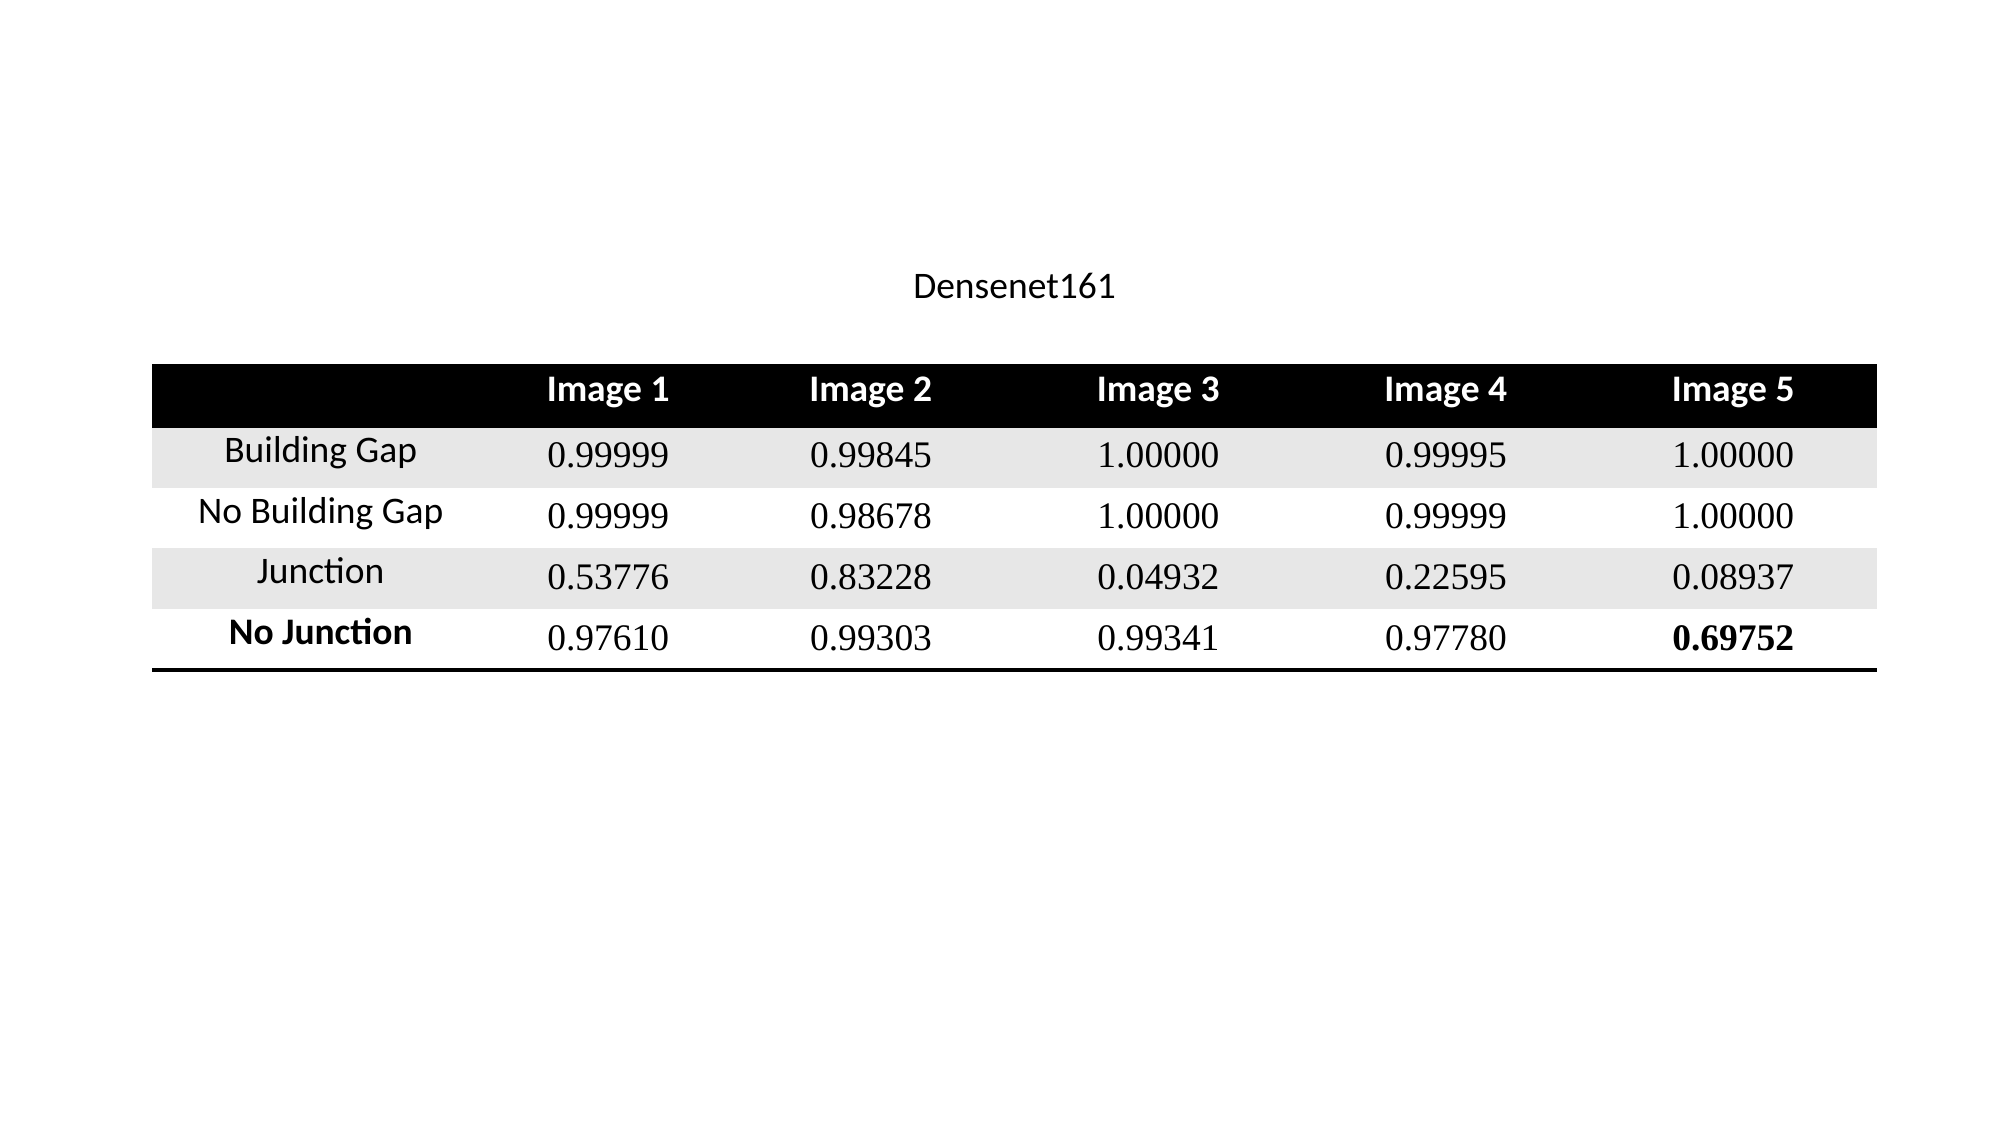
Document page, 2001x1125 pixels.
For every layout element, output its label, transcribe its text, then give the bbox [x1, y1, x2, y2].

table_cell 1.00000 [1015, 428, 1302, 488]
table_cell 0.99303 [727, 609, 1015, 668]
table_cell 0.08937 [1590, 548, 1877, 609]
table_cell 0.83228 [727, 548, 1015, 609]
table_cell 0.98678 [727, 488, 1015, 548]
table_cell 1.00000 [1590, 428, 1877, 488]
table_cell 0.99999 [489, 488, 727, 548]
table_cell No Junction [152, 609, 489, 668]
table_cell Building Gap [152, 428, 489, 488]
table_cell 0.99999 [1302, 488, 1590, 548]
table_cell 0.99845 [727, 428, 1015, 488]
table_cell 0.99341 [1015, 609, 1302, 668]
table_cell 0.99995 [1302, 428, 1590, 488]
table_header Image 4 [1302, 368, 1590, 425]
table_header Image 1 [489, 368, 727, 425]
table_header [152, 368, 489, 425]
table_cell 0.22595 [1302, 548, 1590, 609]
table_cell 0.04932 [1015, 548, 1302, 609]
table_cell 0.97780 [1302, 609, 1590, 668]
text_box Densenet161 [606, 253, 1423, 313]
table_header Image 2 [727, 368, 1015, 425]
table_cell 0.97610 [489, 609, 727, 668]
table_cell No Building Gap [152, 488, 489, 548]
table_cell 1.00000 [1590, 488, 1877, 548]
table_cell 0.69752 [1590, 609, 1877, 668]
table_cell 0.53776 [489, 548, 727, 609]
table_header Image 5 [1590, 368, 1877, 425]
table_header Image 3 [1015, 368, 1302, 425]
table_cell 0.99999 [489, 428, 727, 488]
table_cell Junction [152, 548, 489, 609]
table_cell 1.00000 [1015, 488, 1302, 548]
